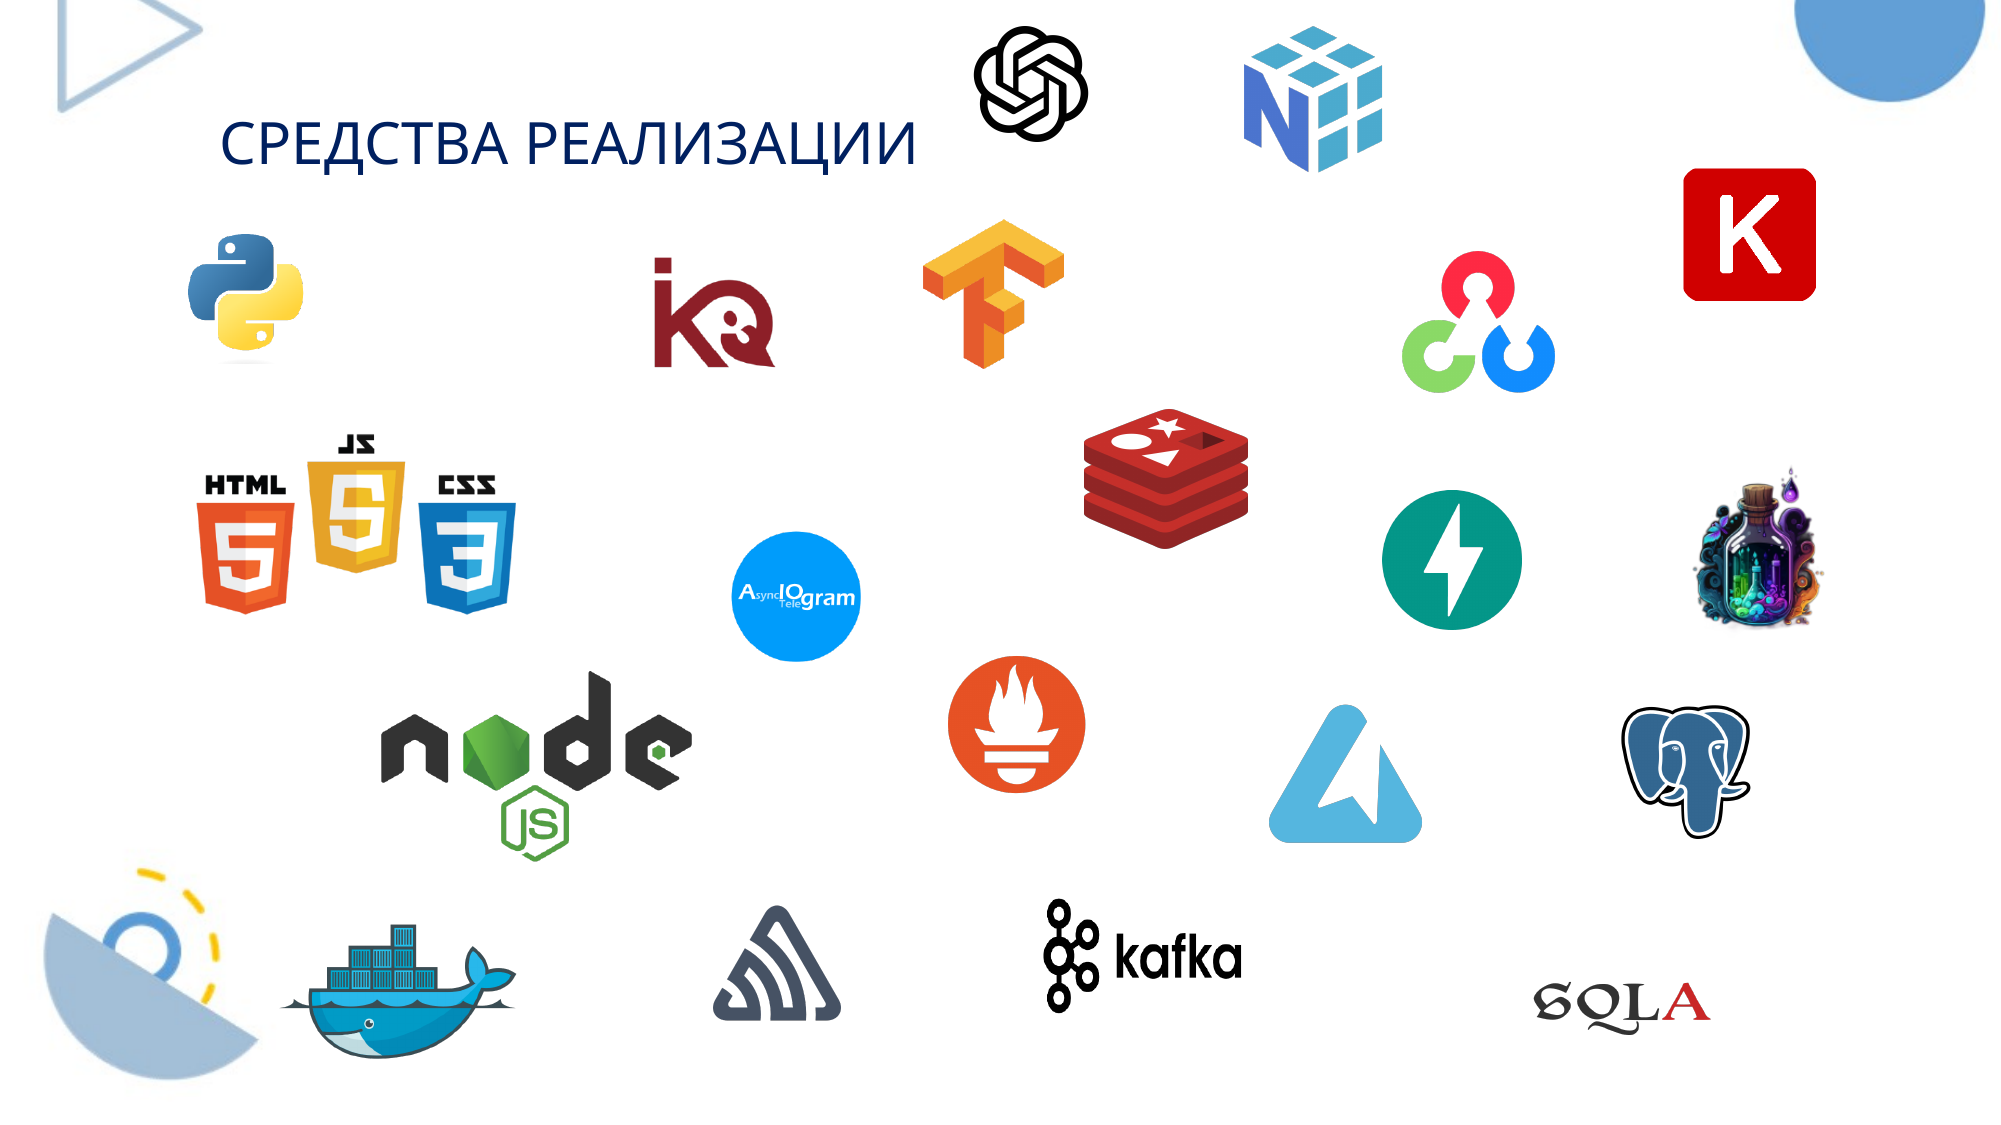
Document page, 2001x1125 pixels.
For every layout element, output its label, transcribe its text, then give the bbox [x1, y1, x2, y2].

picture [0, 0, 2001, 1125]
text_box СРЕДСТВА РЕАЛИЗАЦИИ [205, 98, 996, 184]
